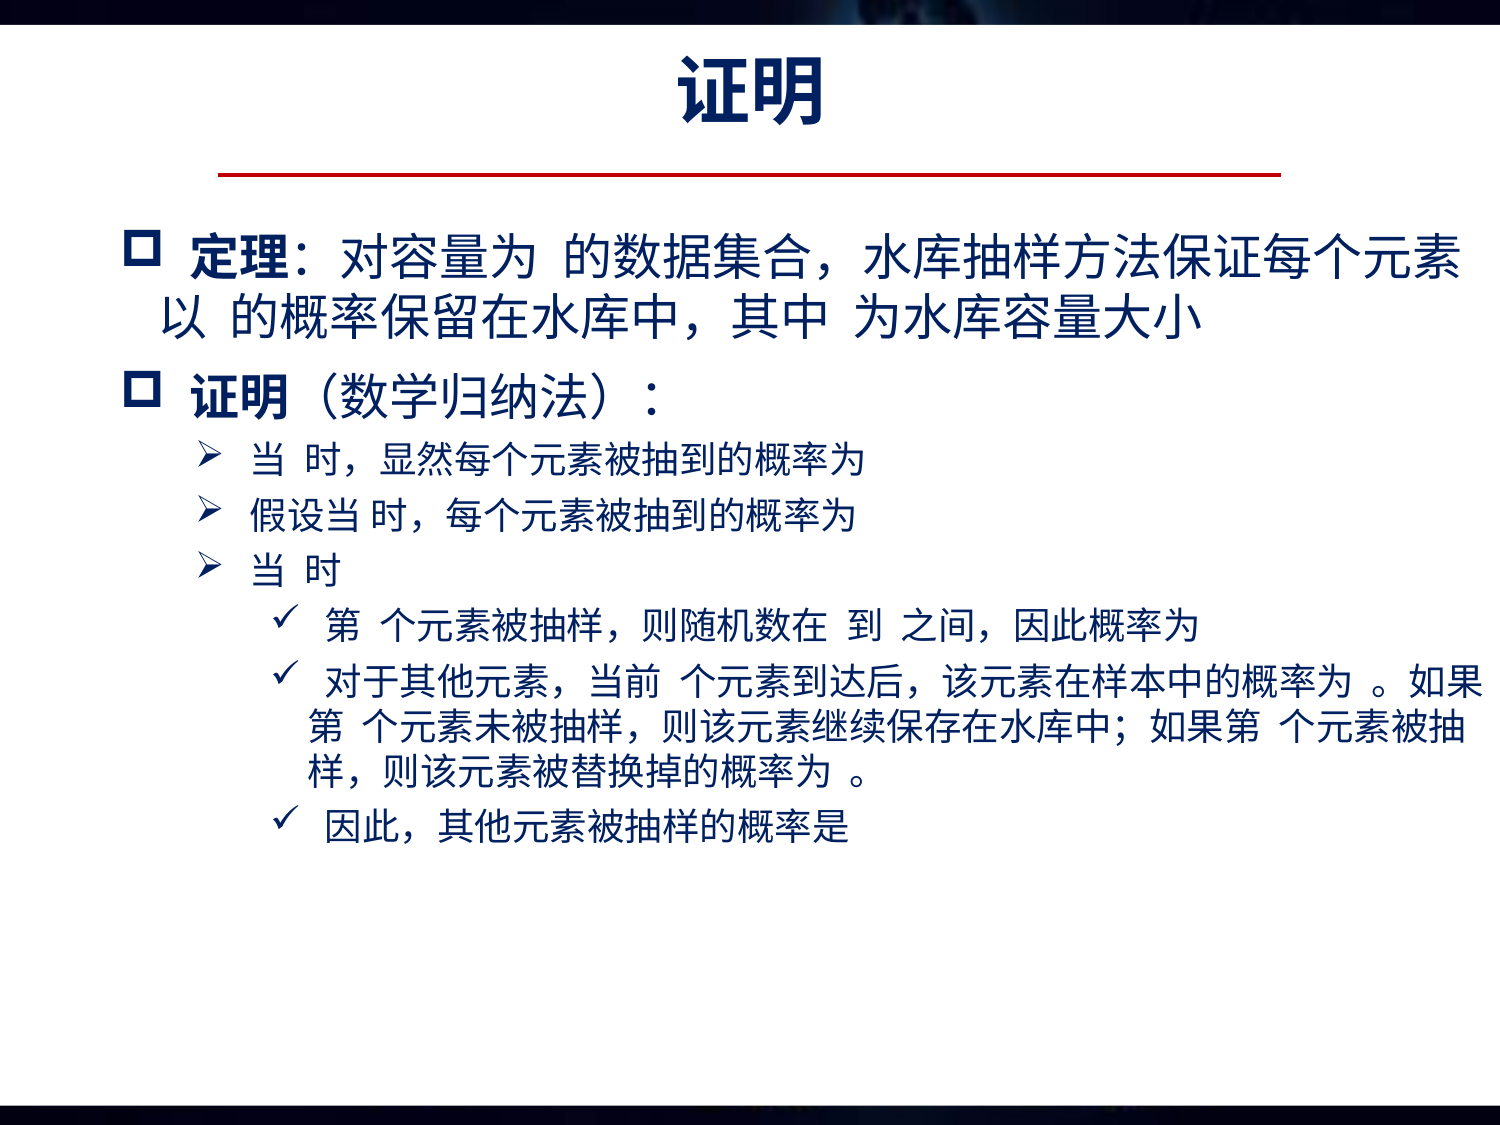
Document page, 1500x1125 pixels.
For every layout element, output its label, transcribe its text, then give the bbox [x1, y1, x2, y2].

picture [0, 1106, 1500, 1125]
title 证明 [218, 21, 1282, 167]
picture [0, 0, 1500, 24]
